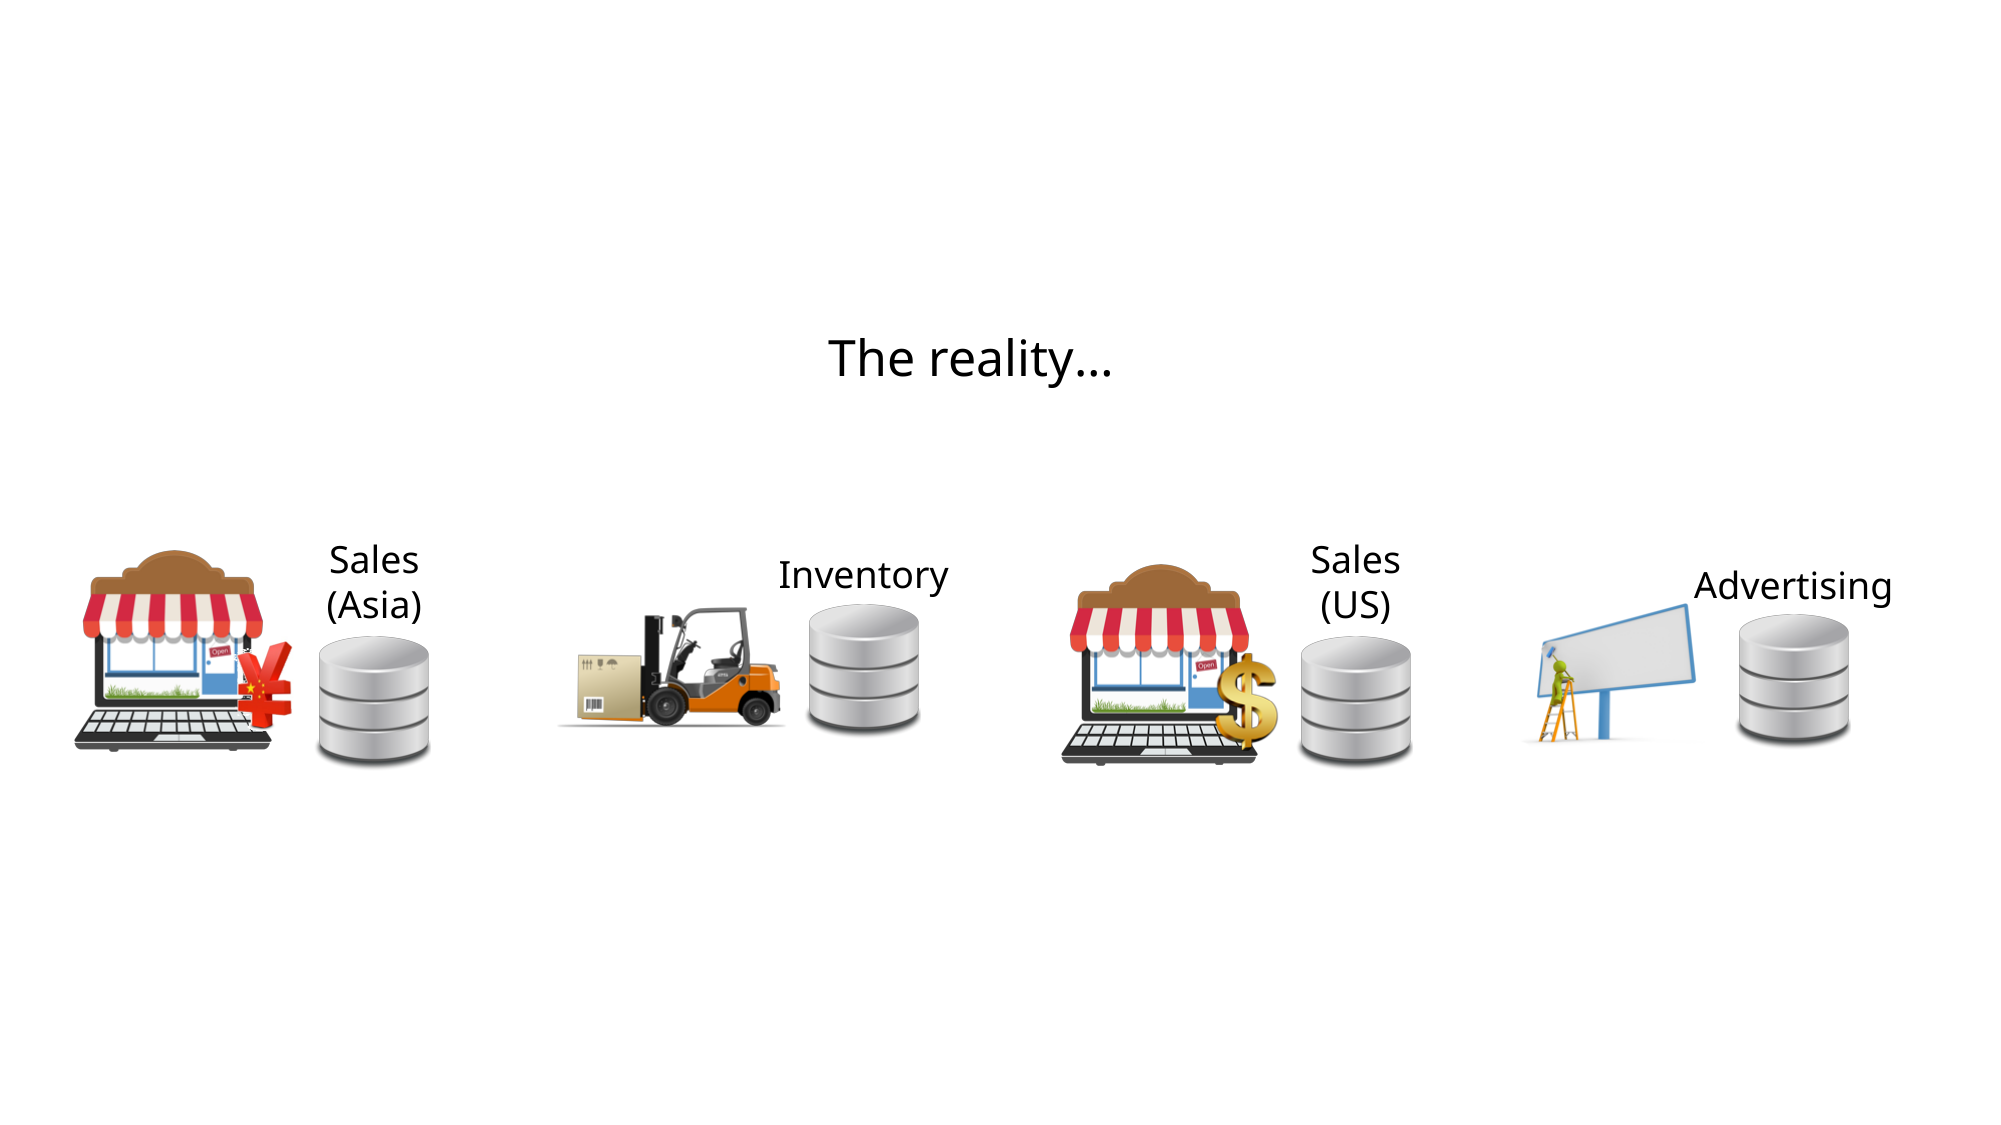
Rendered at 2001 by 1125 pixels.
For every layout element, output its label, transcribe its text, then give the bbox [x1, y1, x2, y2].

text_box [538, 543, 964, 759]
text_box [1061, 528, 1418, 773]
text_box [74, 528, 442, 773]
text_box The reality… [163, 319, 1780, 394]
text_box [1514, 554, 1911, 754]
